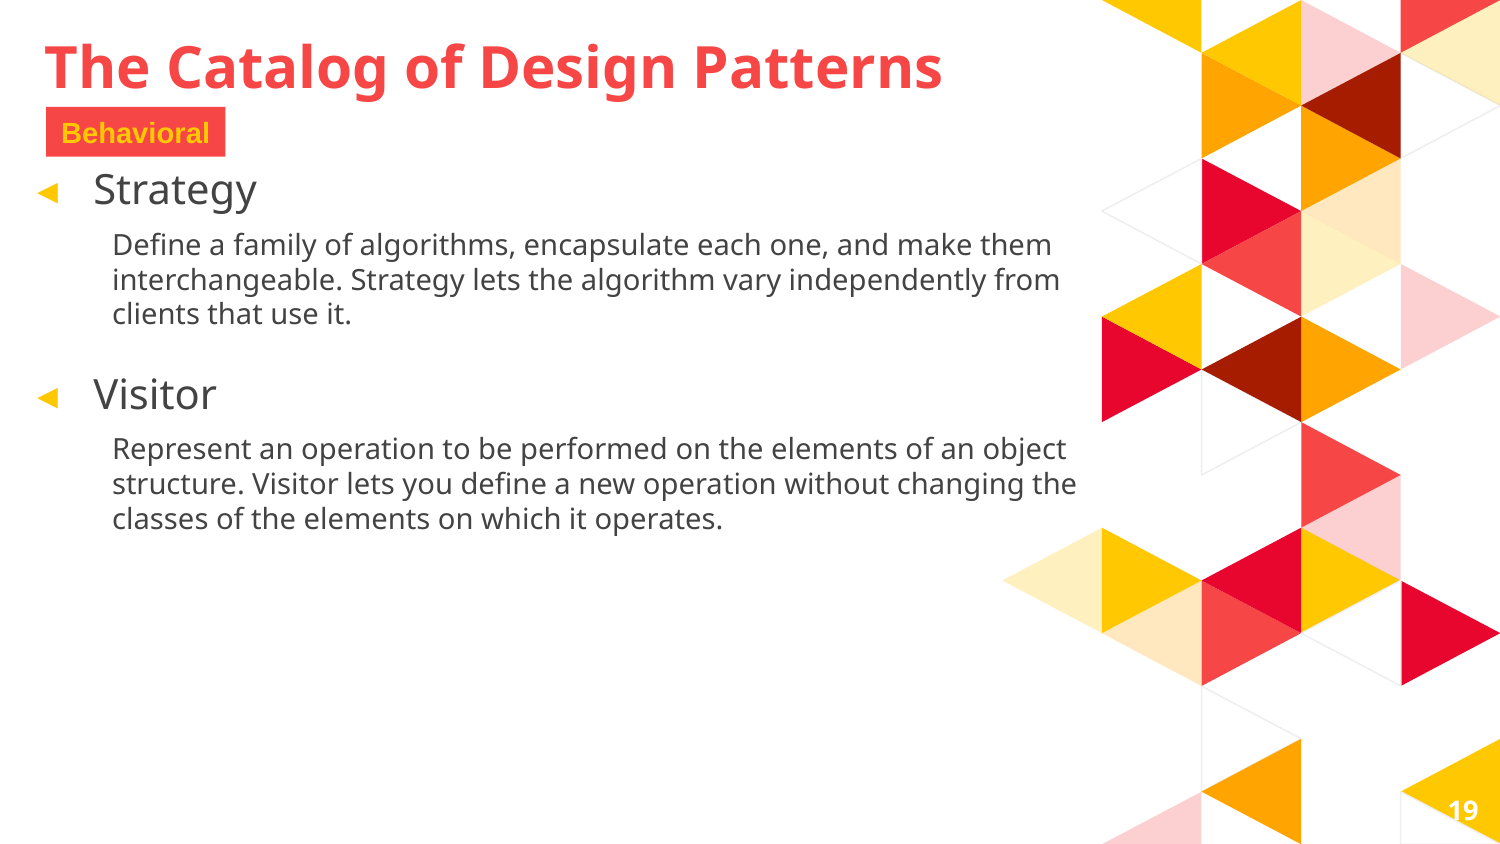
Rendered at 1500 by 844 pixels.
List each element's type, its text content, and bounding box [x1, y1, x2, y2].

text_box Behavioral [46, 106, 226, 157]
slide_number 19 [1403, 779, 1494, 844]
title The Catalog of Design Patterns [29, 0, 1137, 116]
subtitle Strategy Define a family of algorithms, encapsulate each one, and make them interchangeable. Strategy lets the algorithm vary independently from clients that use it. Visitor Represent an operation to be performed on the elements of an object structure. Visitor lets you define a new operation without changing the classes of the elements on which it operates. [22, 148, 1117, 834]
